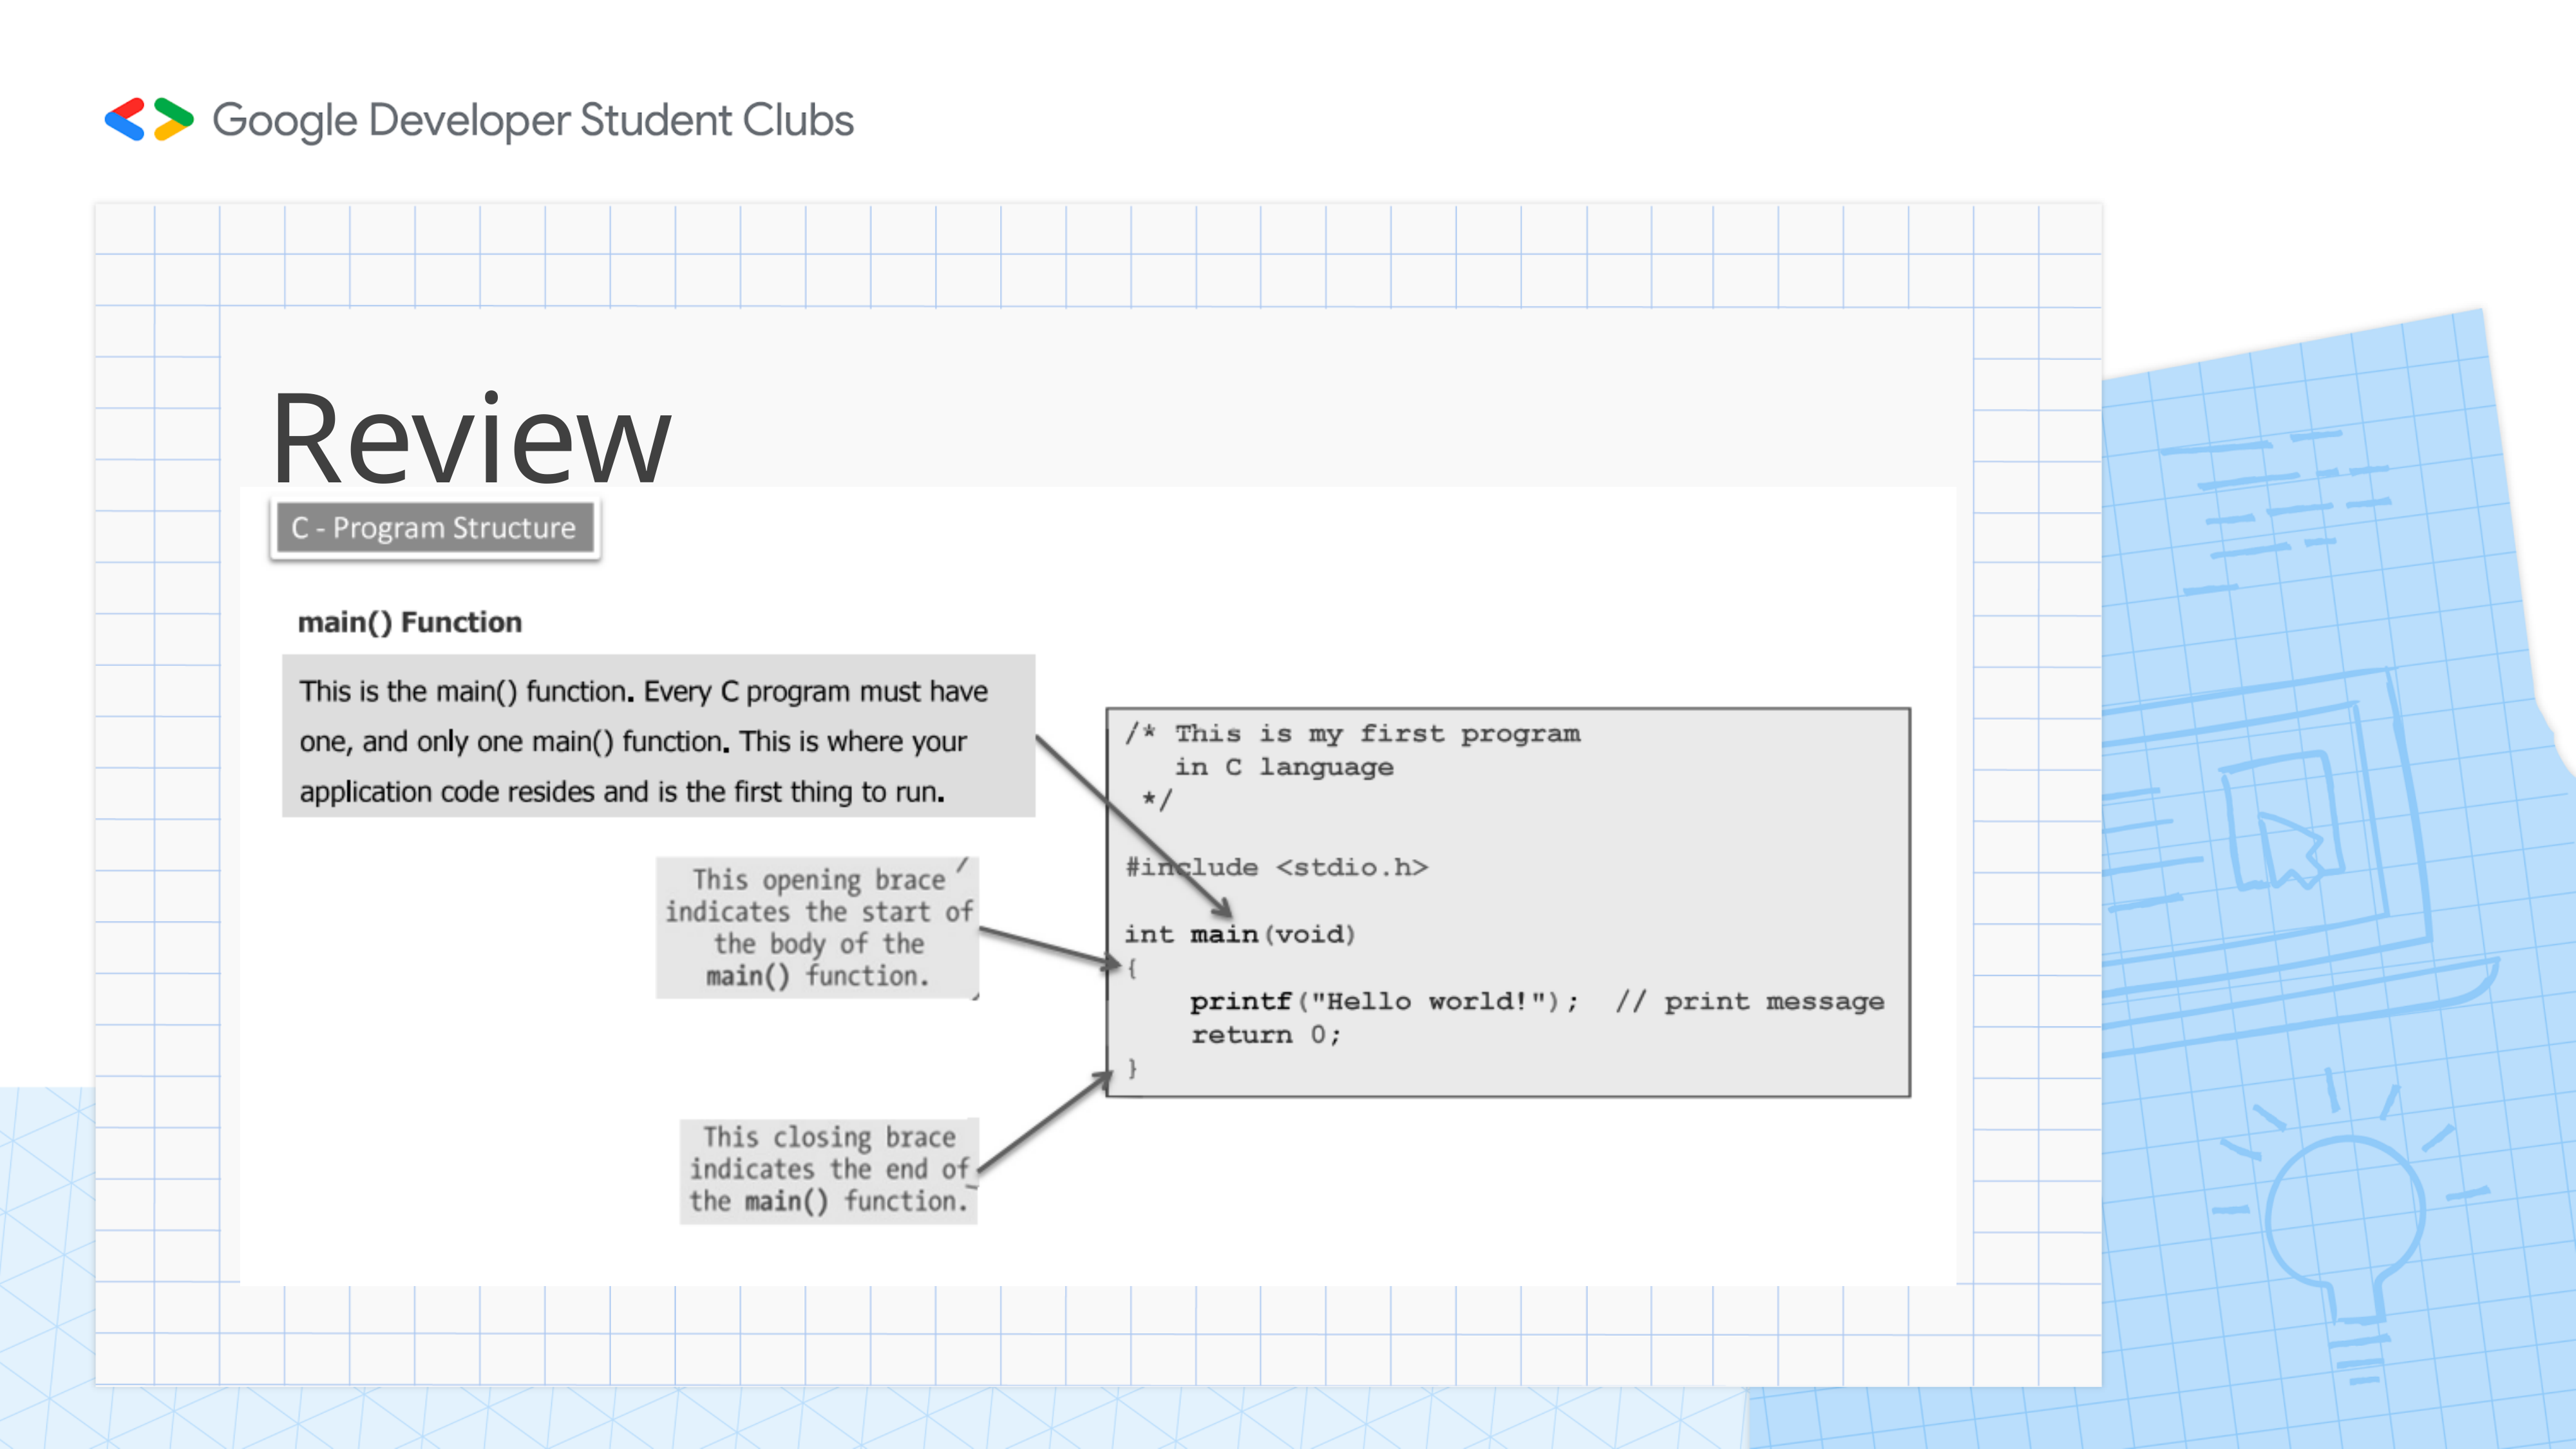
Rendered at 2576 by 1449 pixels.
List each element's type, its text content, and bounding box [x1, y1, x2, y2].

title Review [240, 332, 1777, 486]
picture [0, 0, 2576, 1449]
